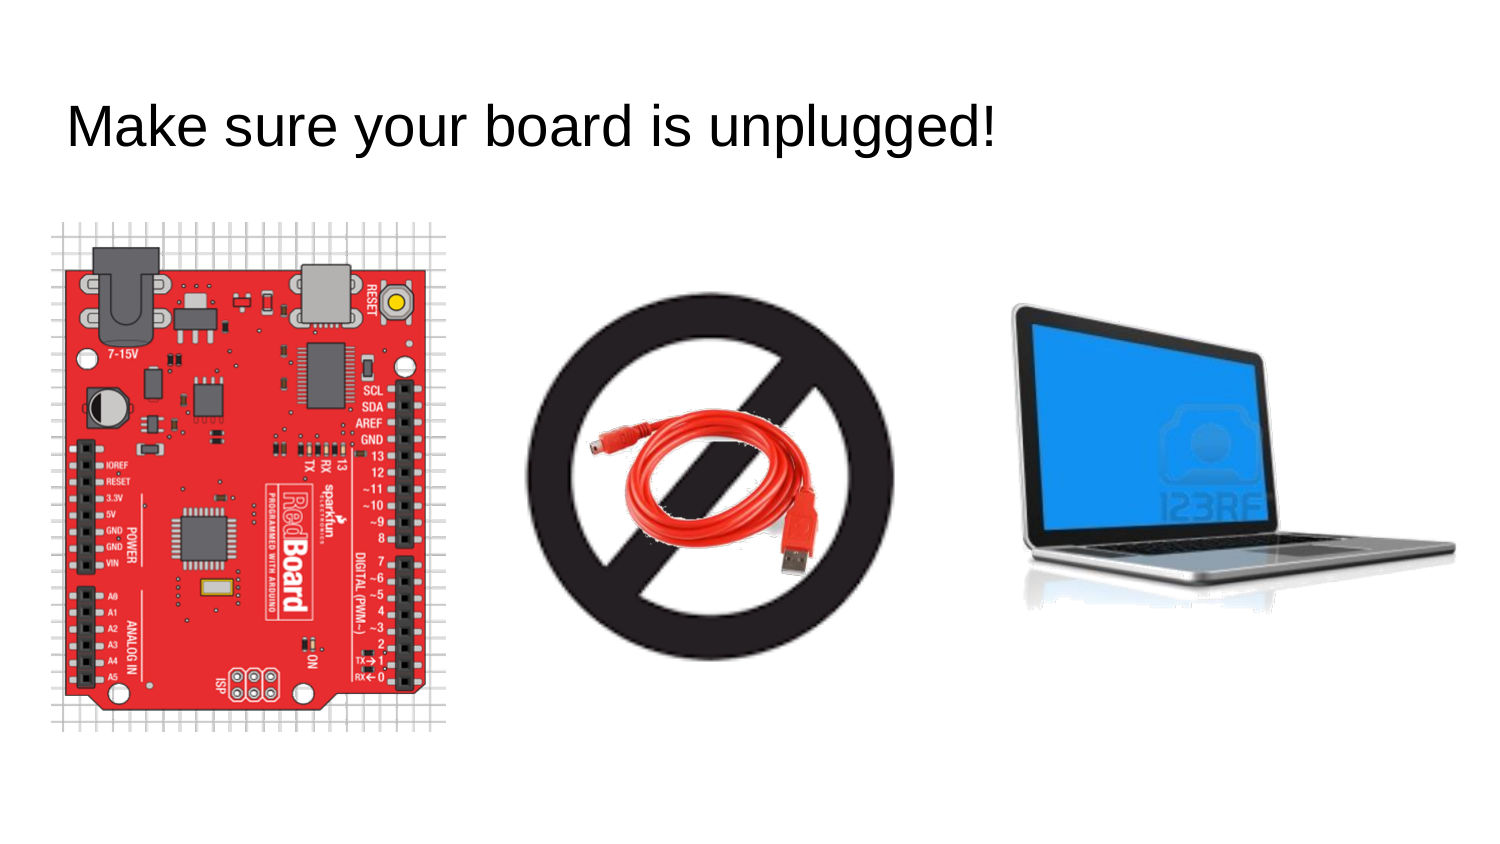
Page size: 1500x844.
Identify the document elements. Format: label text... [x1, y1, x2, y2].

picture [951, 246, 1484, 679]
picture [523, 289, 899, 665]
title Make sure your board is unplugged! [51, 72, 1449, 167]
picture [50, 222, 446, 733]
